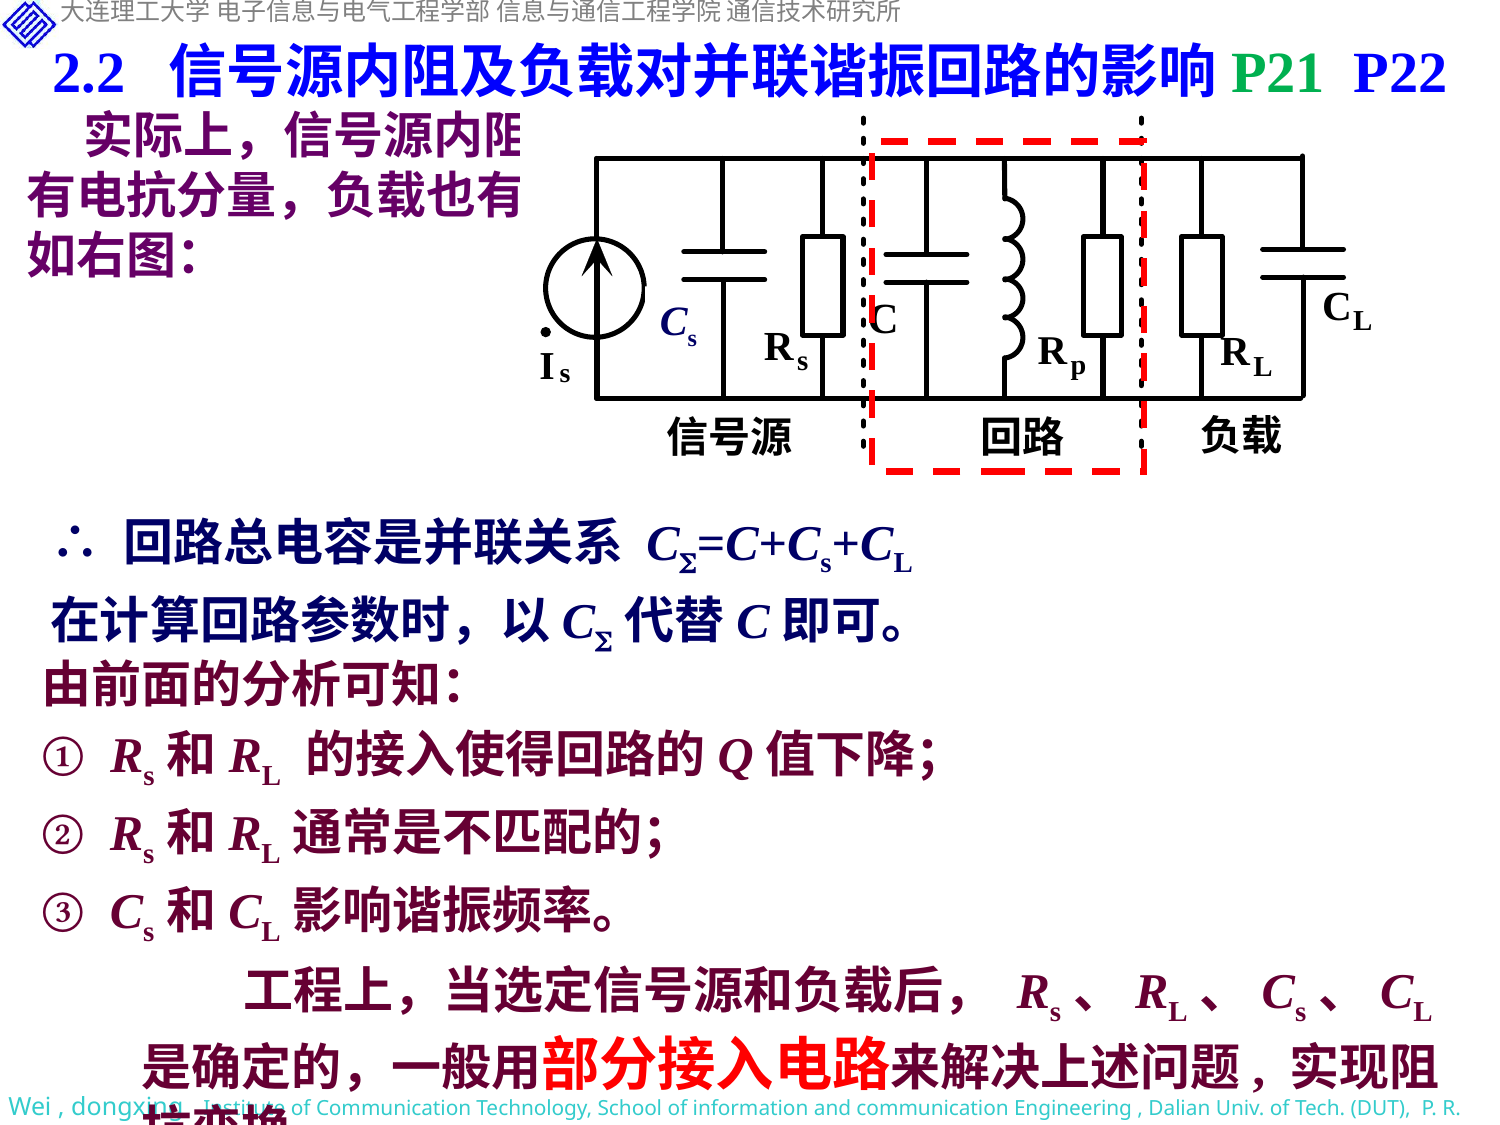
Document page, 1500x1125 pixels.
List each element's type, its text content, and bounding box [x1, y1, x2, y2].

text_box ∴ 回路总电容是并联关系 C=C+Cs+CL 在计算回路参数时，以C代替C即可。 [35, 502, 1286, 645]
text_box 实际上，信号源内阻有电抗分量，负载也有，如右图： [11, 105, 517, 282]
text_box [519, 105, 1395, 481]
picture [0, 0, 59, 49]
title 2.2 信号源内阻及负载对并联谐振回路的影响P21 P22 [37, 37, 1474, 100]
text_box 由前面的分析可知： ① Rs和RL 的接入使得回路的Q值下降； ② Rs和RL通常是不匹配的； ③ Cs和CL影响谐振频率。 工程上，当选定信号源和负载后， Rs、RL、Cs、CL是确定的，一般用部分接入电路来解决上述问题, 实现阻抗变换。 [26, 645, 1474, 1079]
